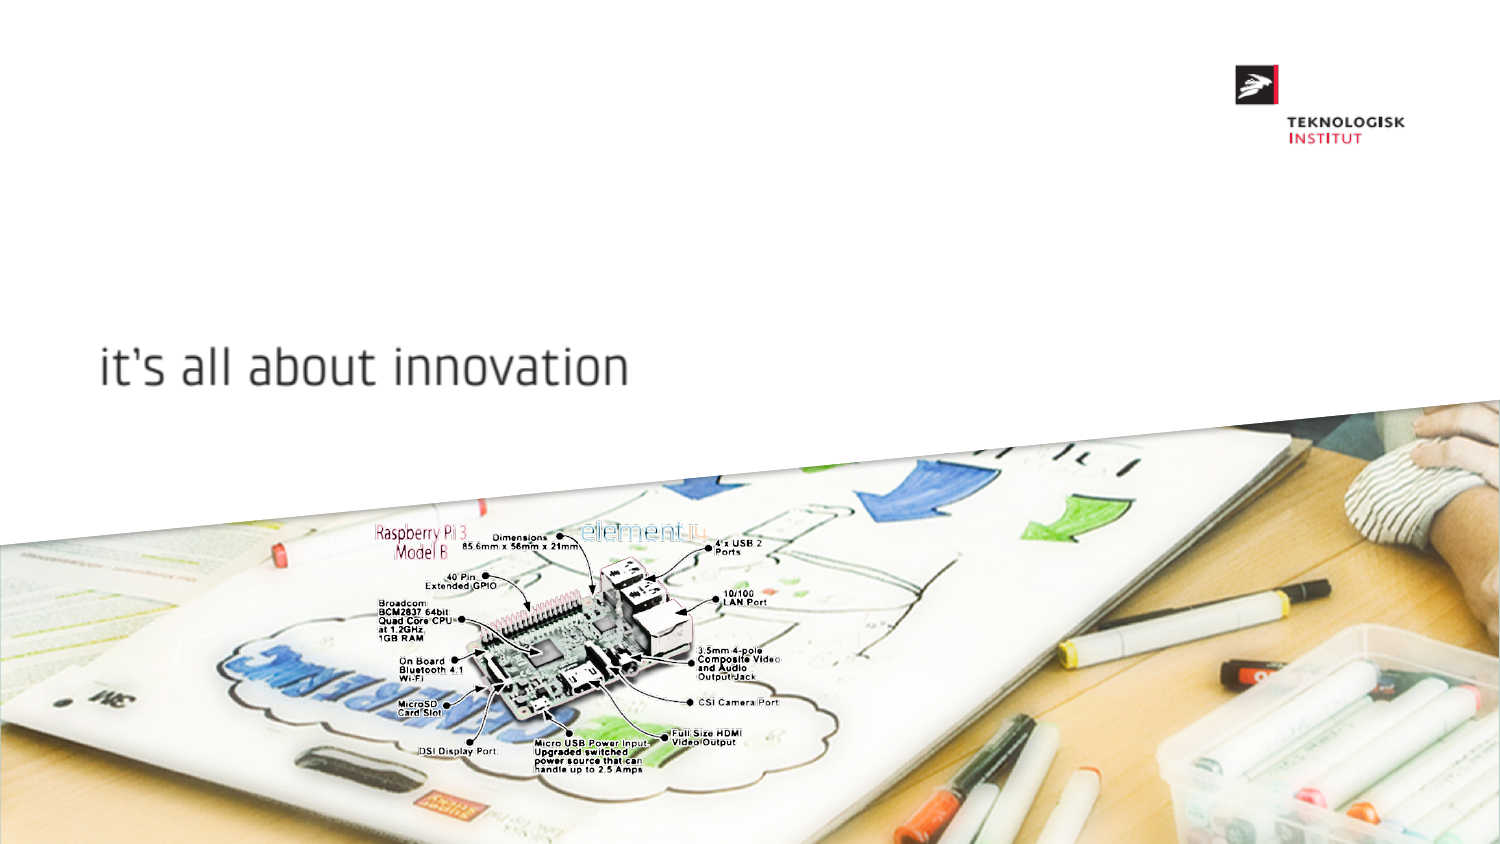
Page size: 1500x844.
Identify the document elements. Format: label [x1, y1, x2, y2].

picture [0, 400, 1500, 844]
